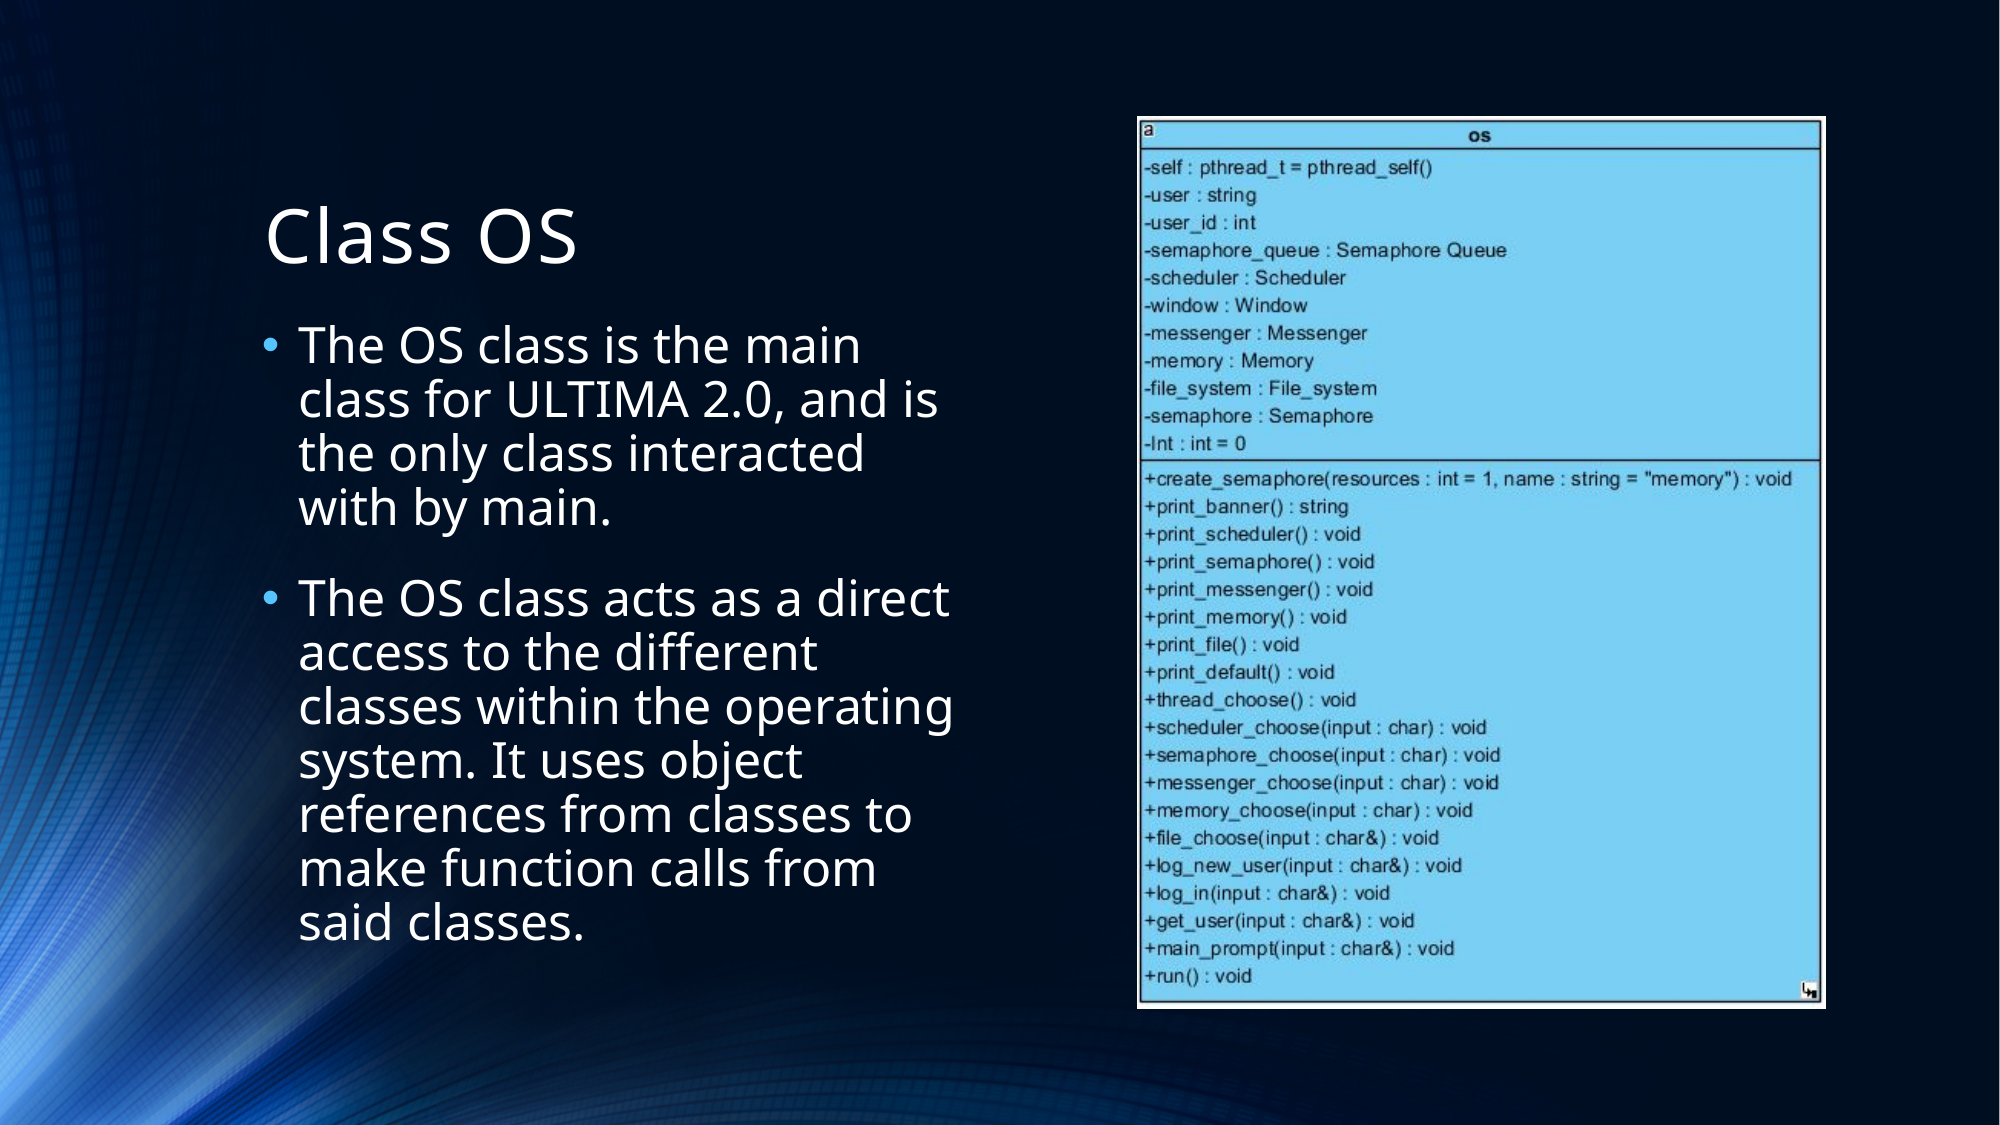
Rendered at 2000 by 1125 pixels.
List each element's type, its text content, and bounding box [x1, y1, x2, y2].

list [1137, 116, 1826, 1009]
picture [0, 0, 2000, 1125]
list The OS class is the main class for ULTIMA 2.0, and is the only class interacted with by main. The OS class acts as a direct access to the different classes within the operating system. It uses object references from classes to make function calls from said classes. [246, 312, 972, 988]
title Class OS [249, 62, 1750, 288]
